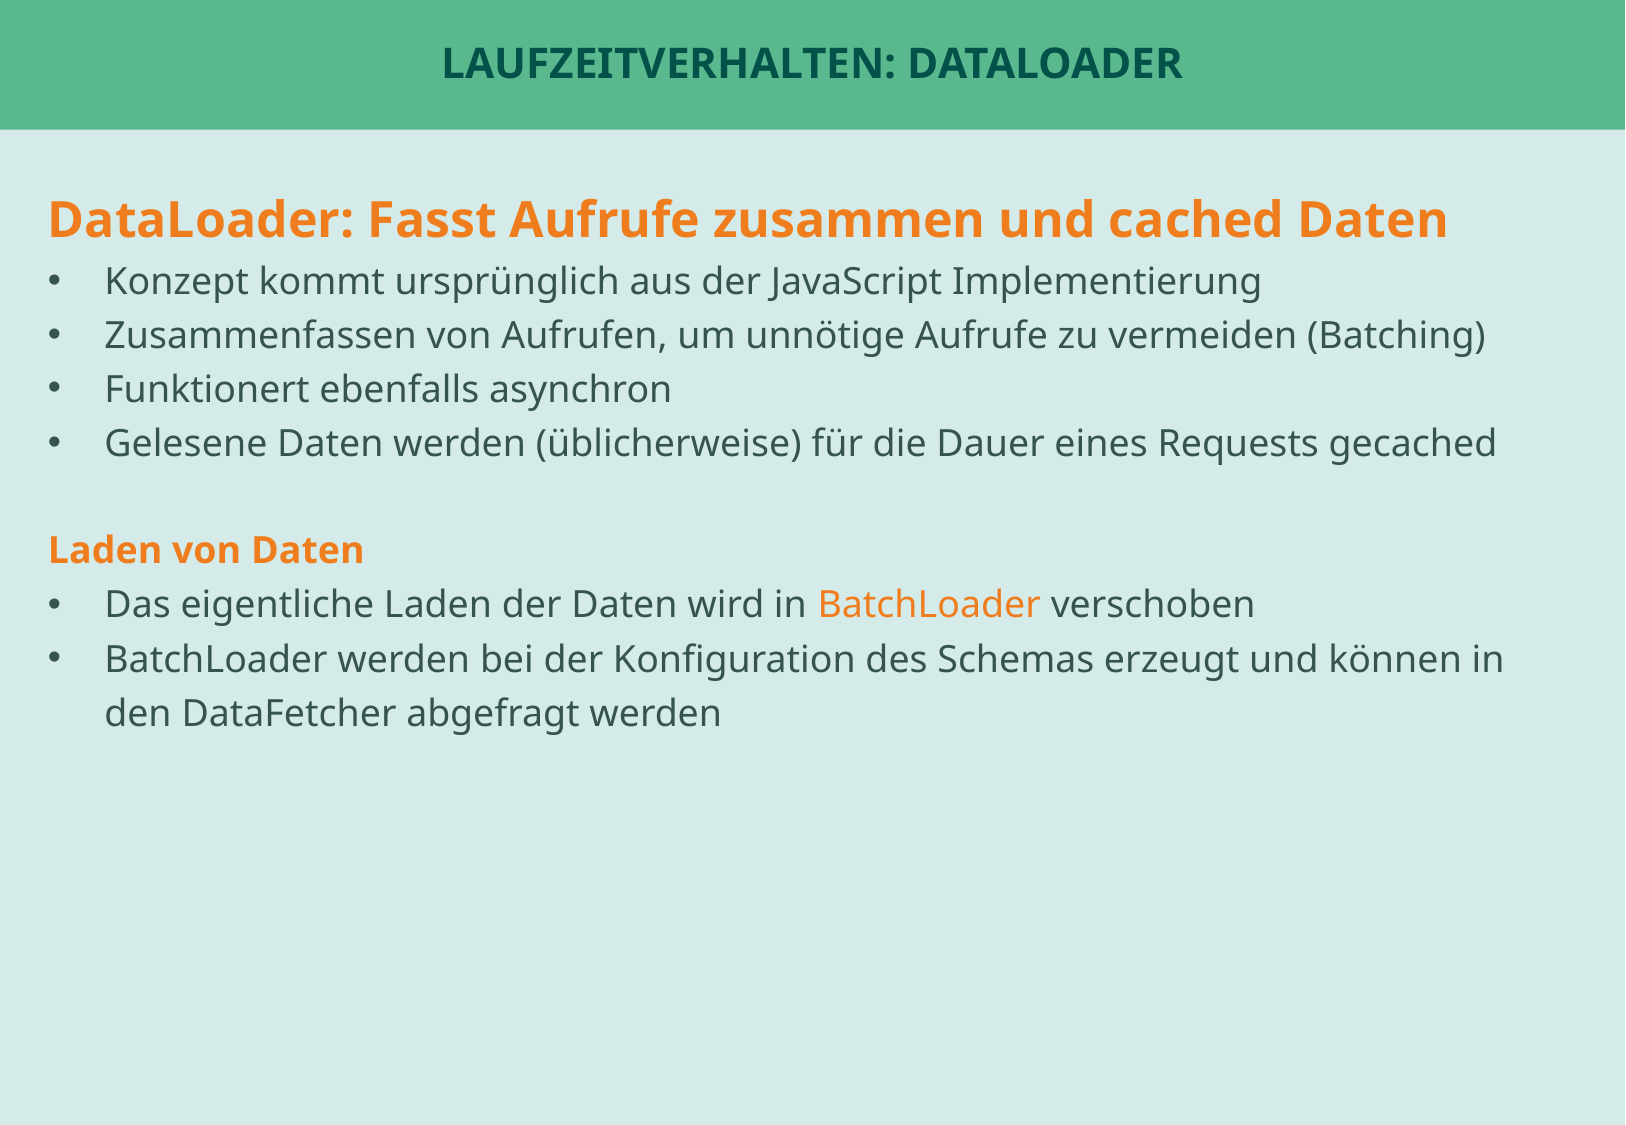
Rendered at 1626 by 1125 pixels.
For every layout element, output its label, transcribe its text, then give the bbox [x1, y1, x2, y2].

text_box DataLoader: Fasst Aufrufe zusammen und cached Daten Konzept kommt ursprünglich aus der JavaScript Implementierung Zusammenfassen von Aufrufen, um unnötige Aufrufe zu vermeiden (Batching) Funktionert ebenfalls asynchron Gelesene Daten werden (üblicherweise) für die Dauer eines Requests gecached Laden von Daten Das eigentliche Laden der Daten wird in BatchLoader verschoben BatchLoader werden bei der Konfiguration des Schemas erzeugt und können in den DataFetcher abgefragt werden [33, 168, 1557, 795]
title Laufzeitverhalten: DataLoader [0, 0, 1625, 130]
